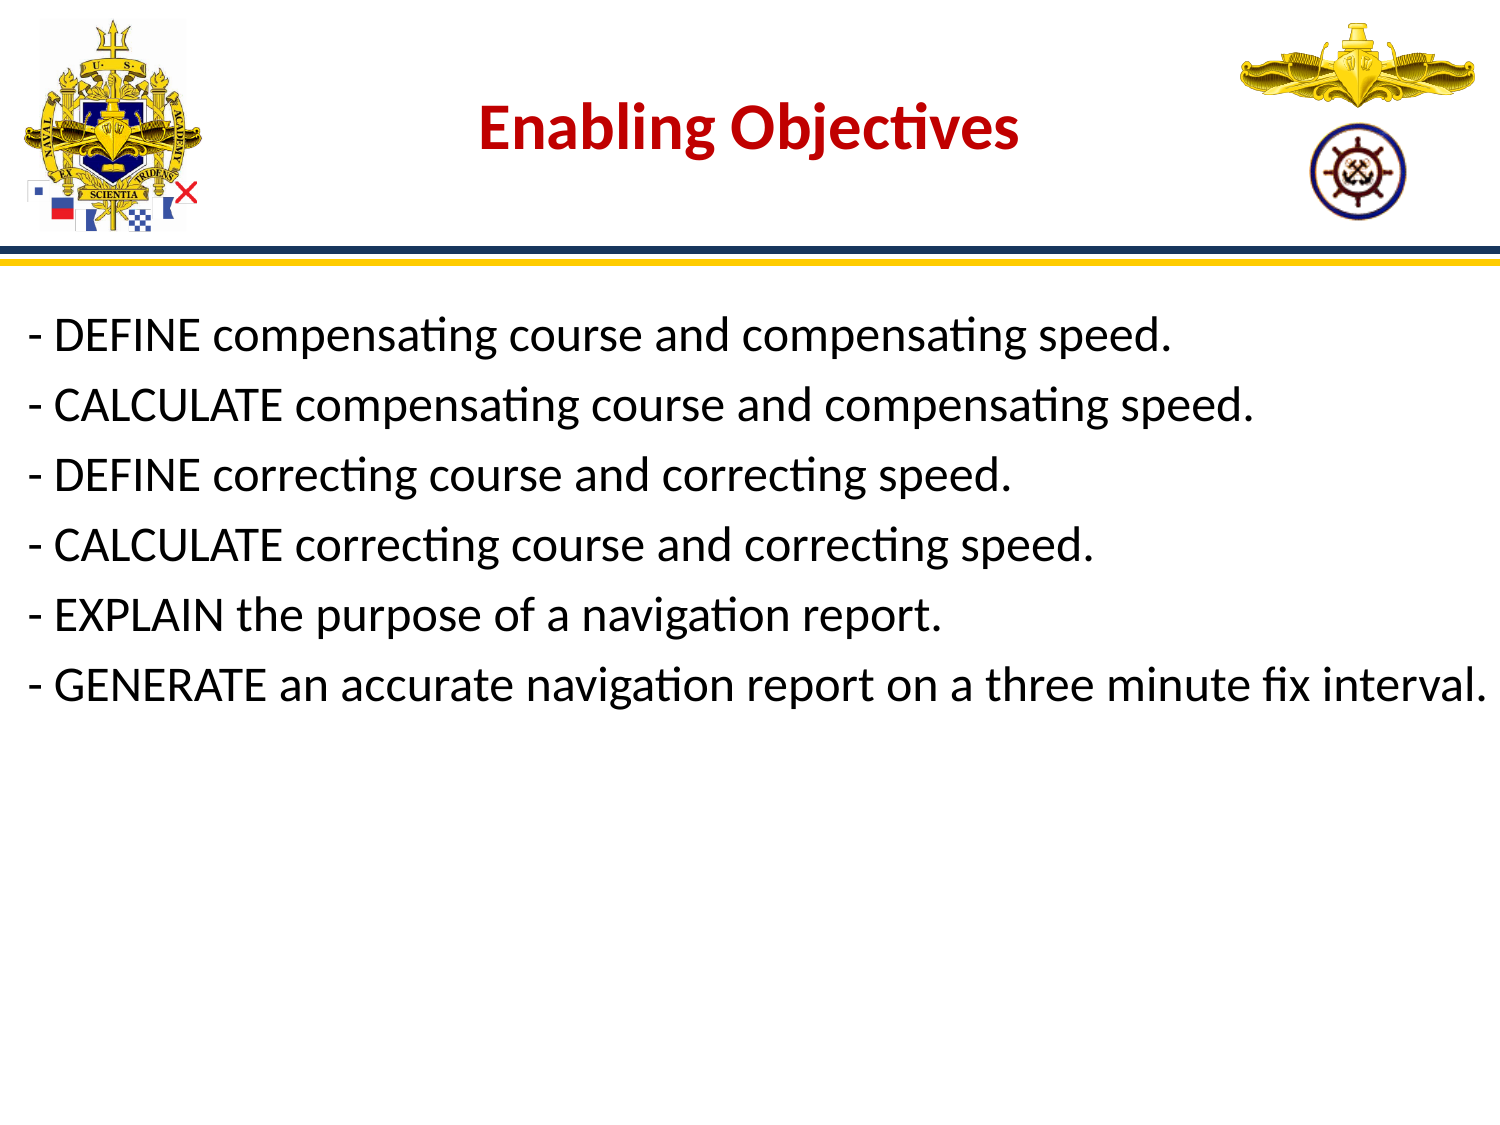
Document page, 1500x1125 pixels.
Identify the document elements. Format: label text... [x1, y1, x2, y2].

picture [1308, 170, 1408, 222]
picture [0, 170, 288, 288]
text_box - DEFINE compensating course and compensating speed. - CALCULATE compensating course and compensating speed. - DEFINE correcting course and correcting speed. - CALCULATE correcting course and correcting speed. - EXPLAIN the purpose of a navigation report. - GENERATE an accurate navigation report on a three minute fix interval. [12, 294, 1500, 719]
text_box Enabling Objectives [0, 74, 1500, 170]
picture [1240, 23, 1475, 74]
picture [0, 0, 288, 74]
